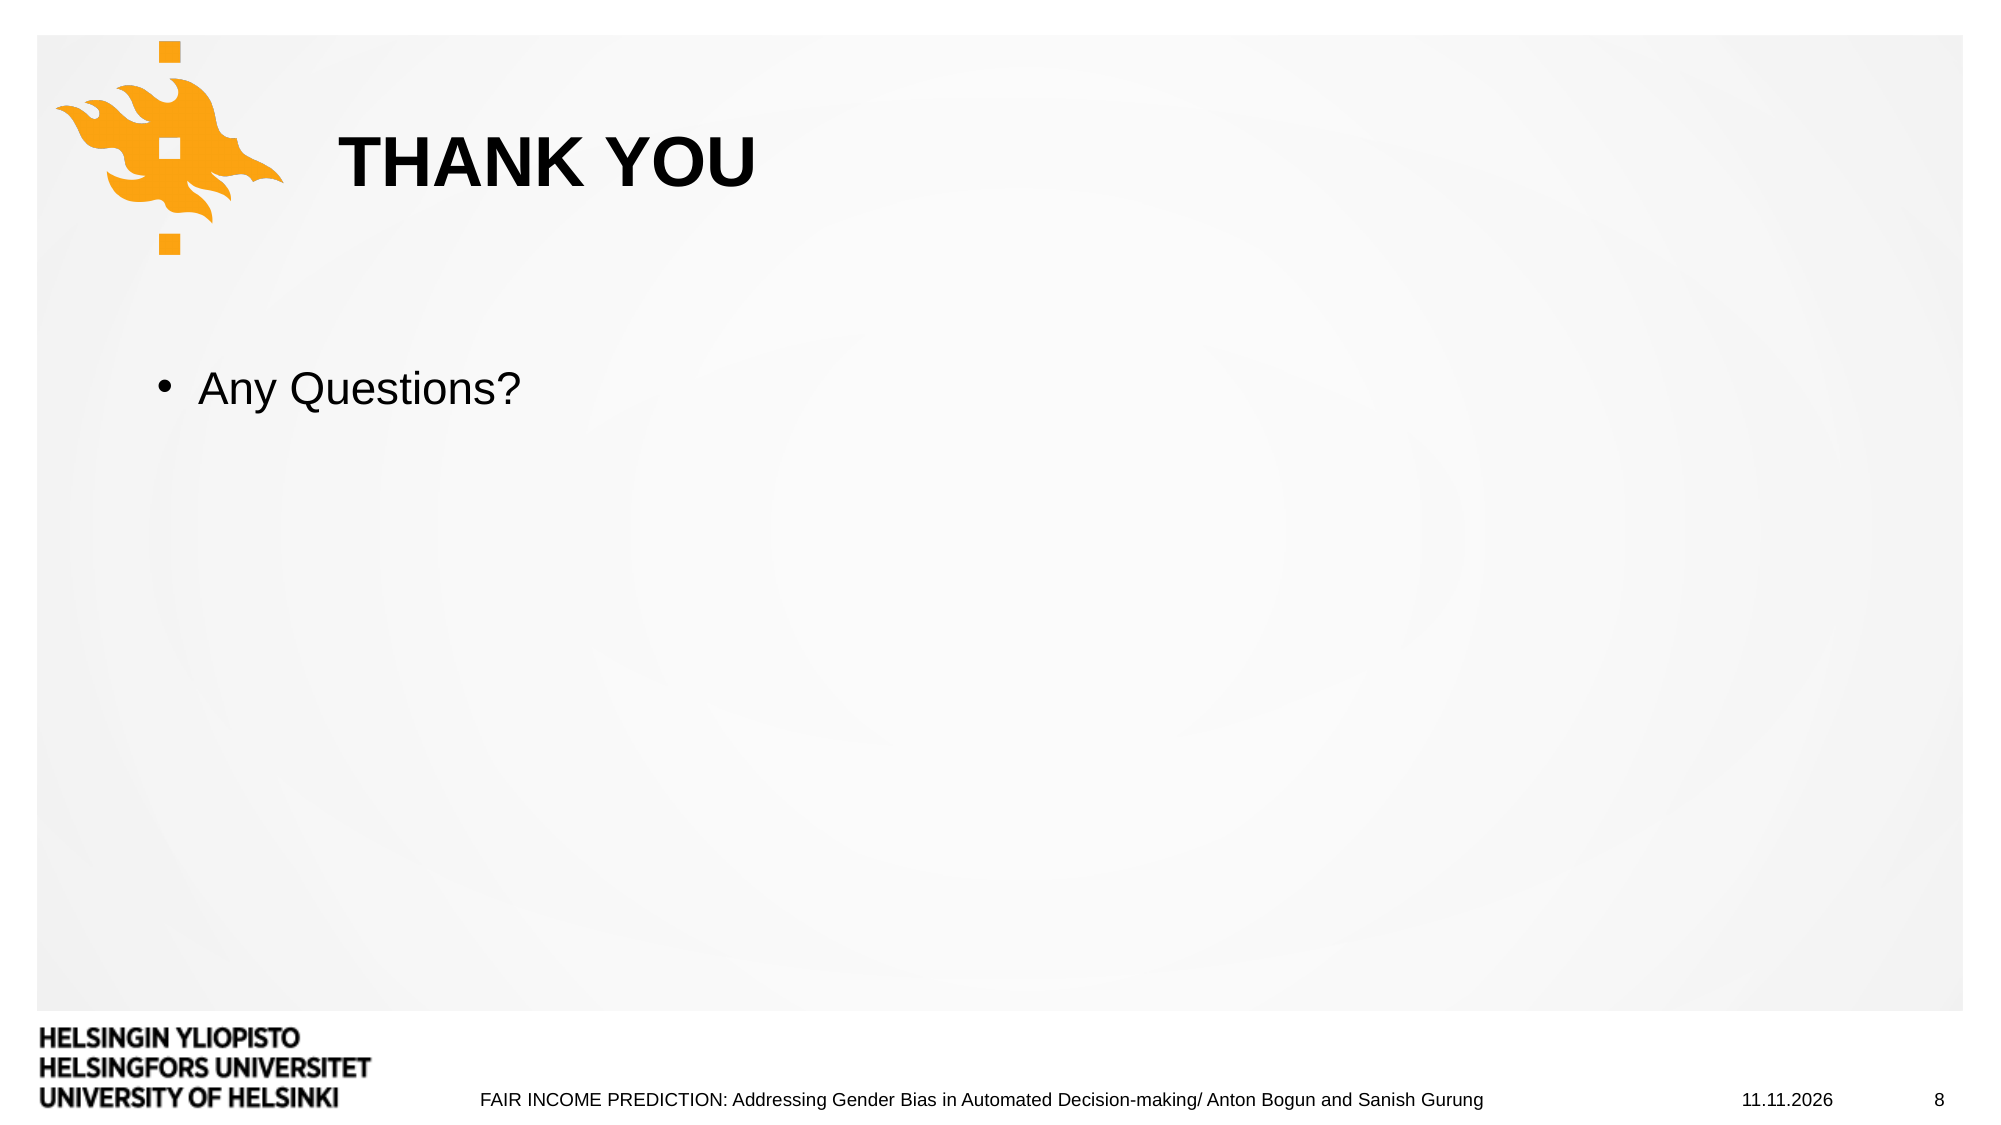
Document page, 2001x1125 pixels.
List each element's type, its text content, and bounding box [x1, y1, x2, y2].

picture [34, 1023, 377, 1113]
slide_number 8 [1833, 1015, 1945, 1110]
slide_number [1684, 1015, 1833, 1110]
title Thank You [338, 131, 1934, 291]
picture [34, 20, 1963, 1011]
footer FAIR INCOME PREDICTION: Addressing Gender Bias in Automated Decision-making/ Anton Bogun and Sanish Gurung [480, 1015, 1684, 1110]
list Any Questions? [126, 361, 1937, 1000]
